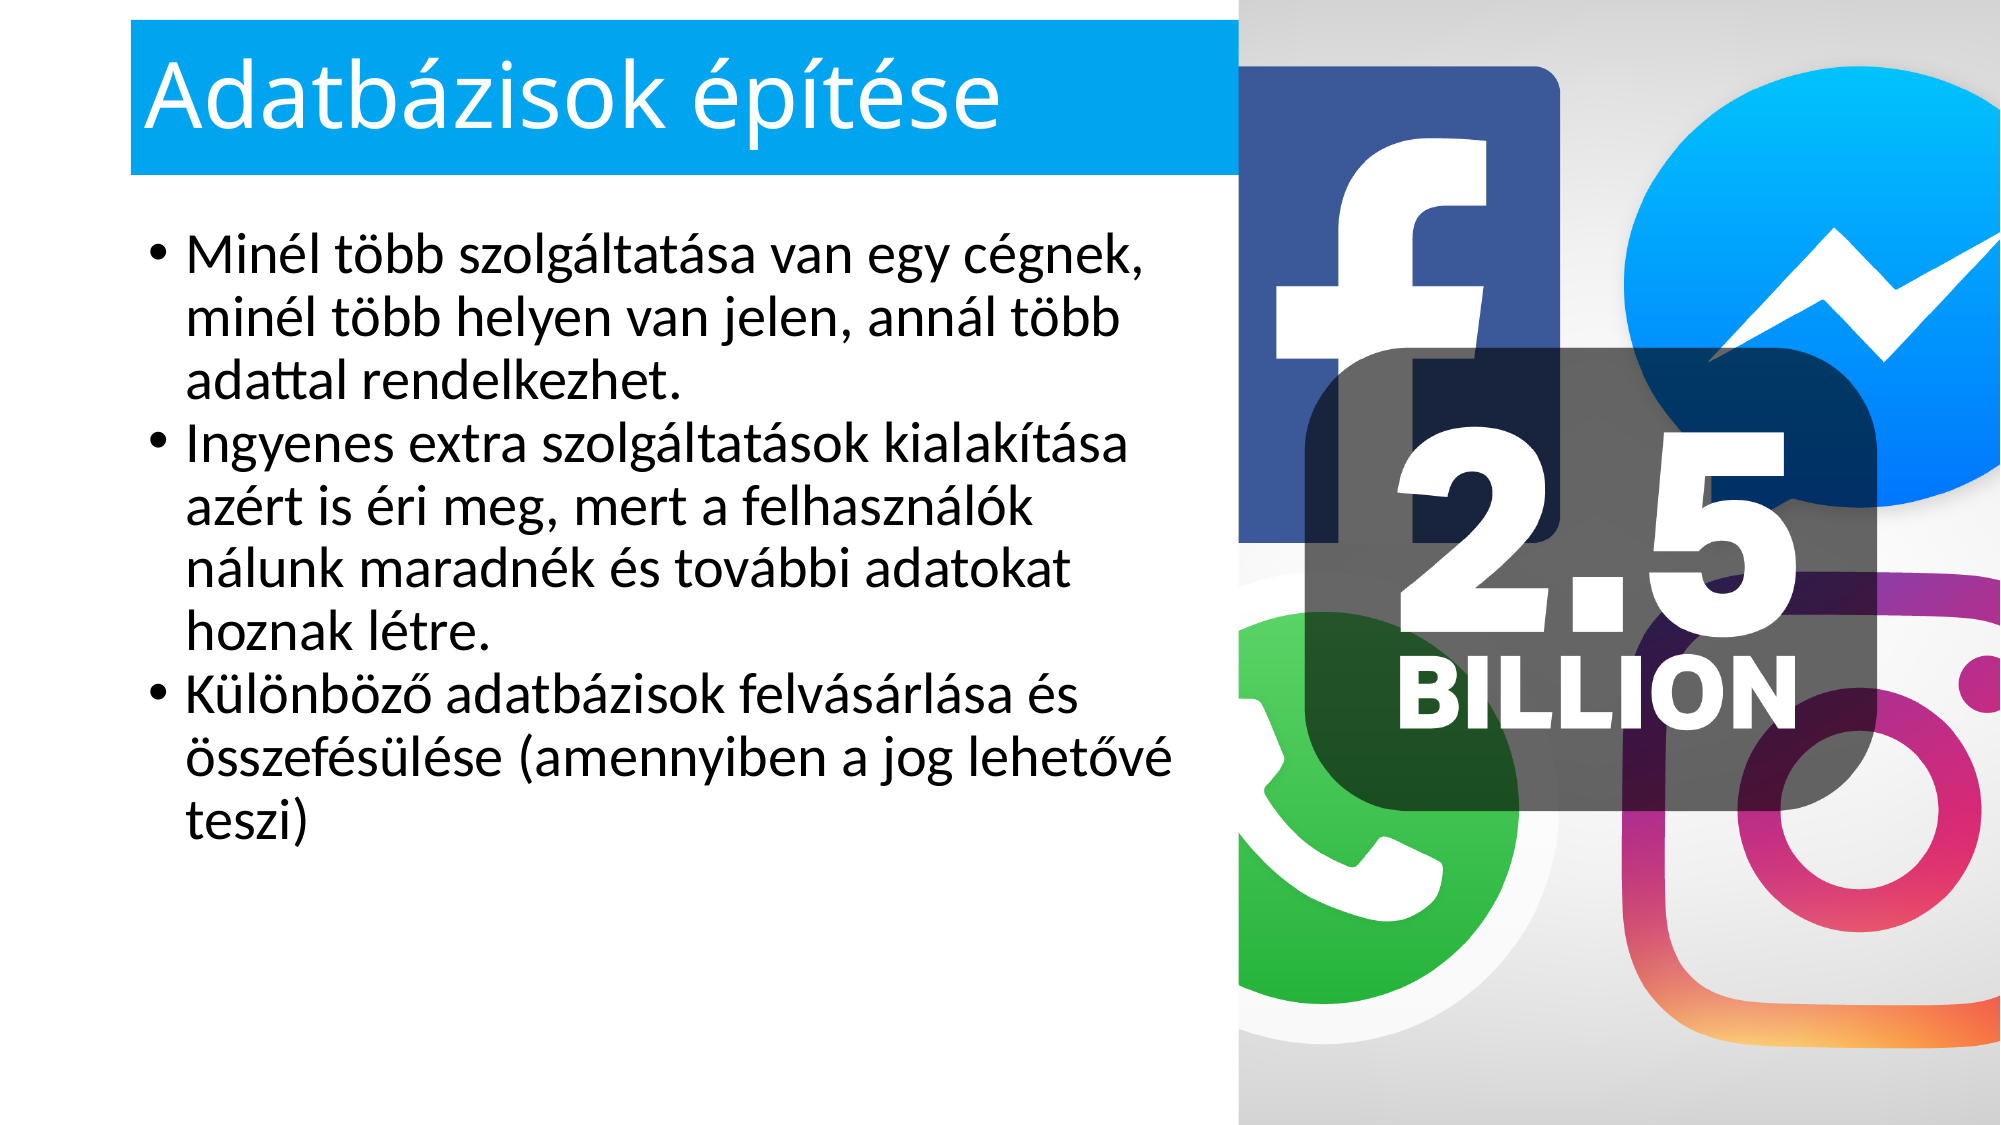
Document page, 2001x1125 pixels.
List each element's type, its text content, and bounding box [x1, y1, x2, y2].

picture [1238, 0, 2000, 1125]
title Adatbázisok építése [129, 22, 1238, 175]
list Minél több szolgáltatása van egy cégnek, minél több helyen van jelen, annál több adattal rendelkezhet. Ingyenes extra szolgáltatások kialakítása azért is éri meg, mert a felhasználók nálunk maradnék és további adatokat hoznak létre. Különböző adatbázisok felvásárlása és összefésülése (amennyiben a jog lehetővé teszi) [133, 215, 1196, 993]
